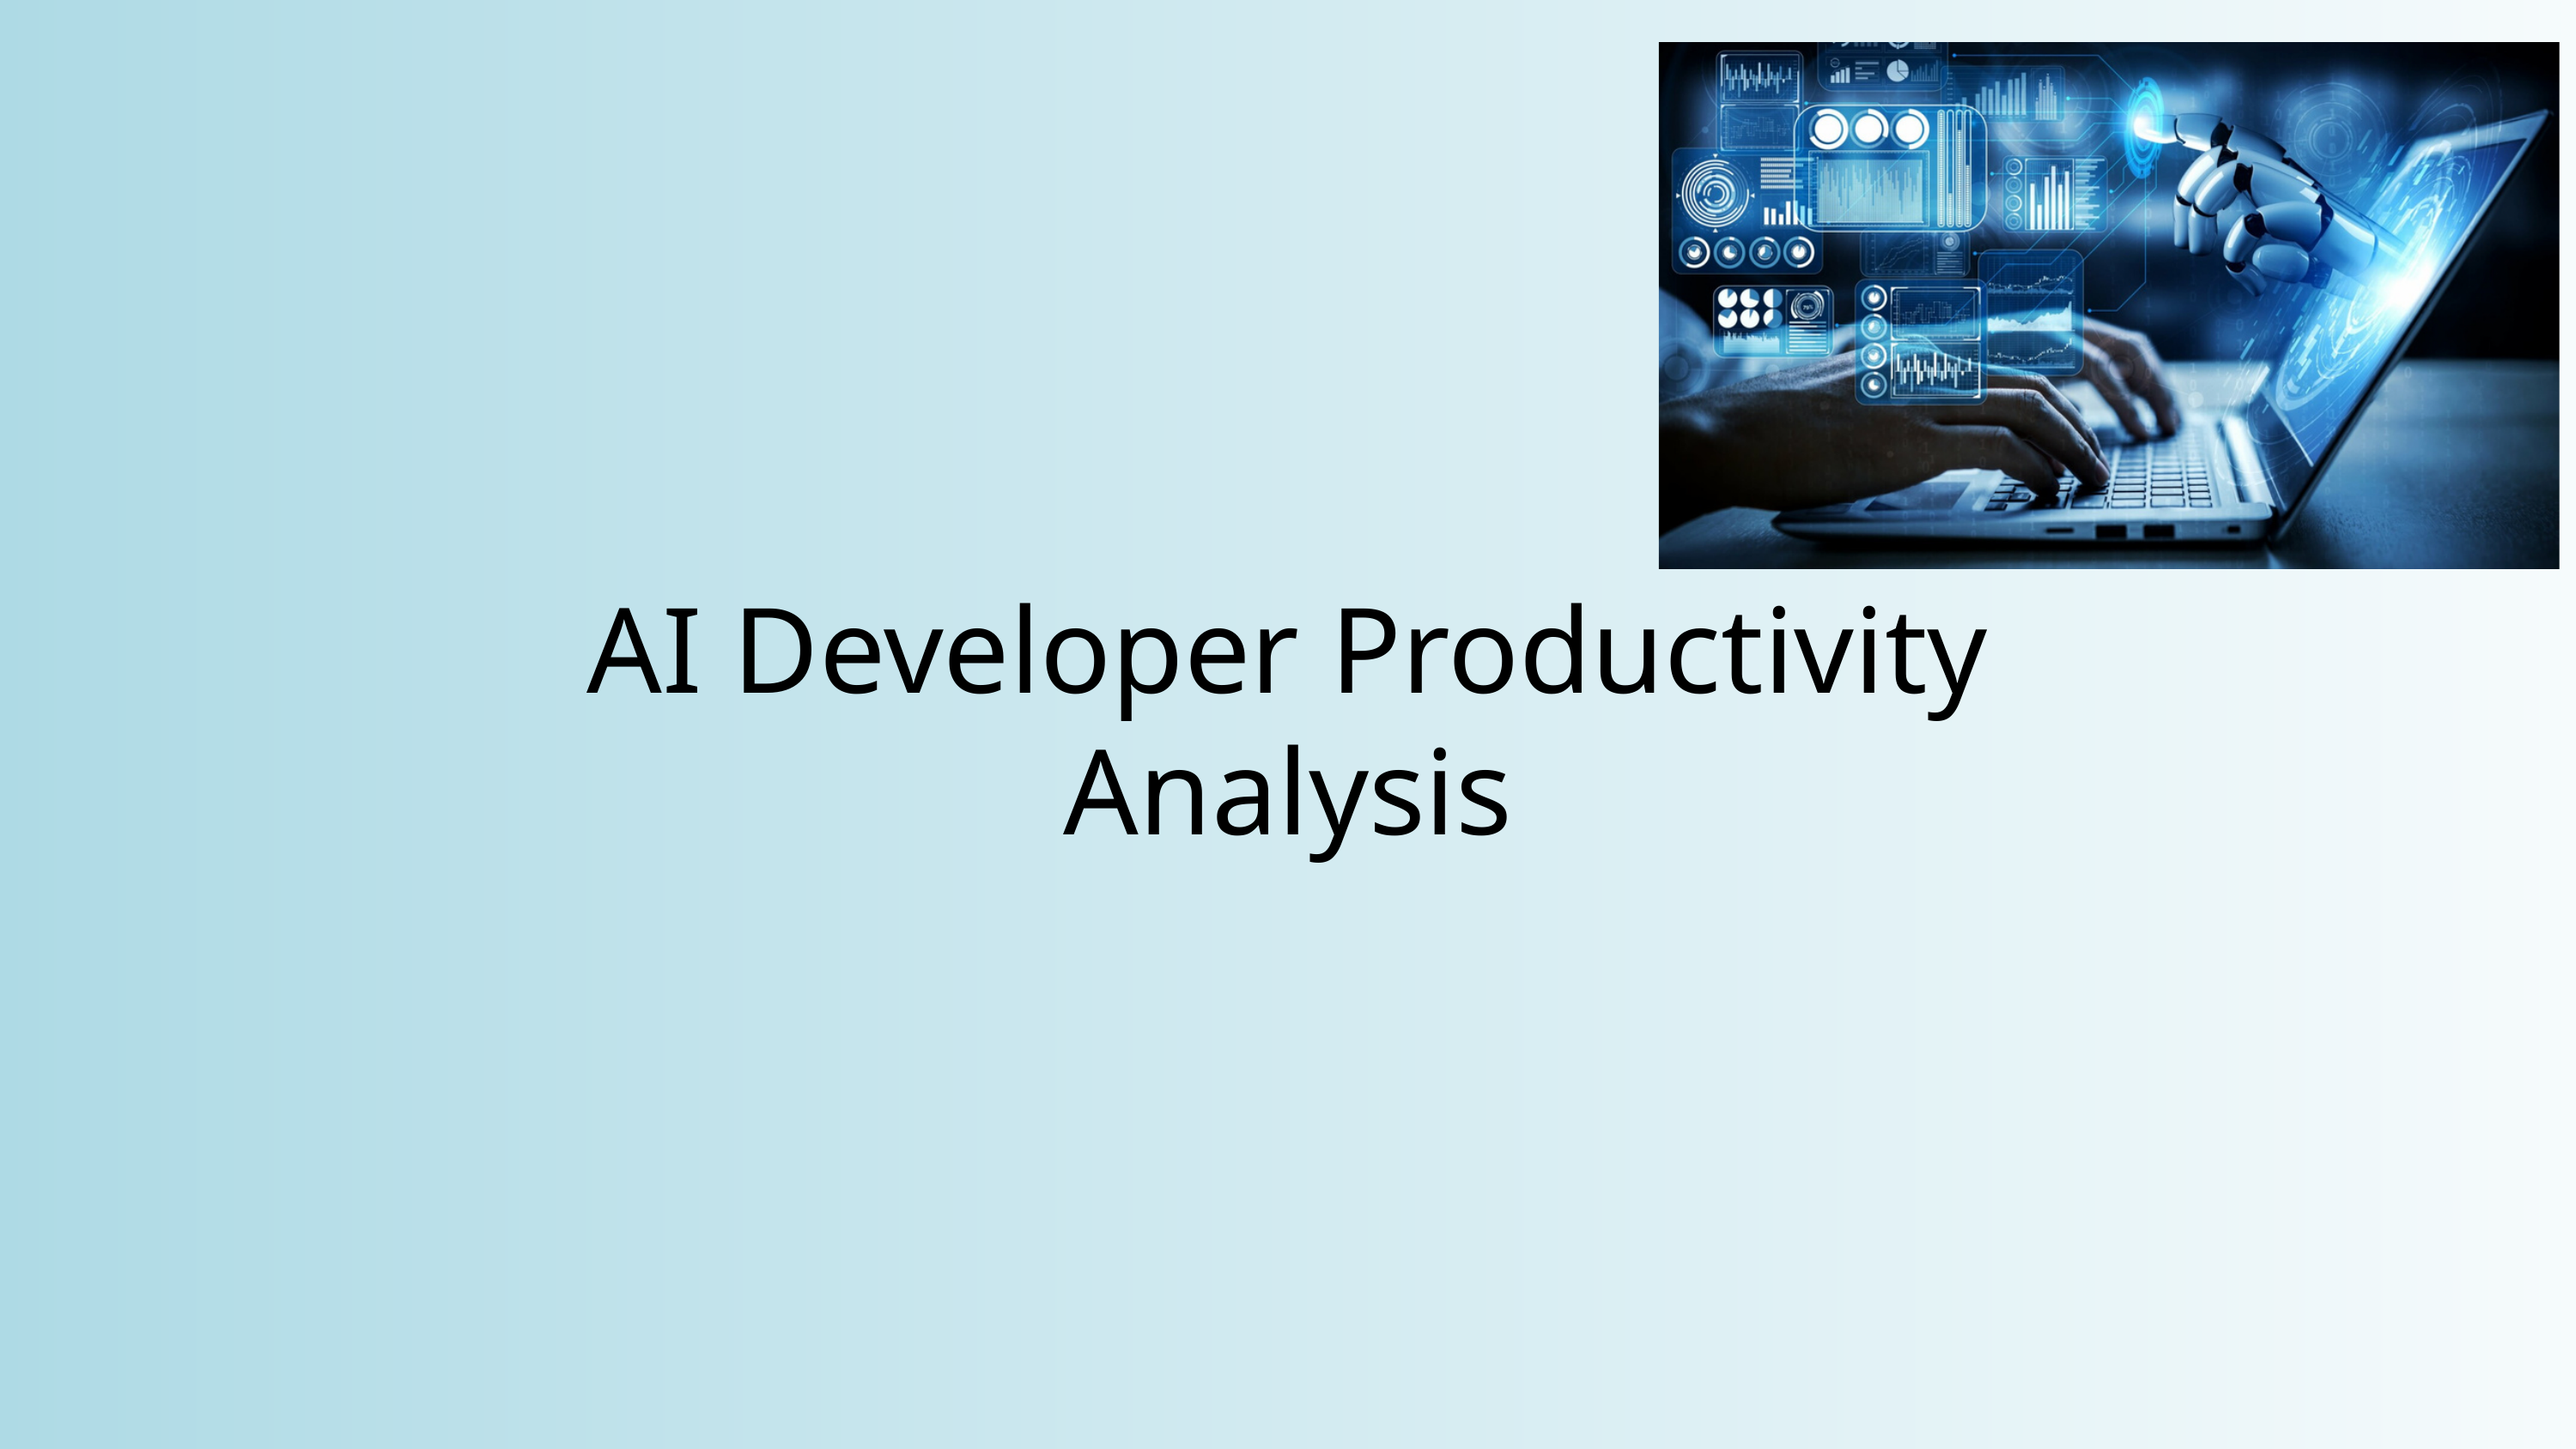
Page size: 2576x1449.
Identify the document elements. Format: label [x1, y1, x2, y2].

text_box [466, 568, 2110, 880]
text_box [1658, 42, 2560, 569]
